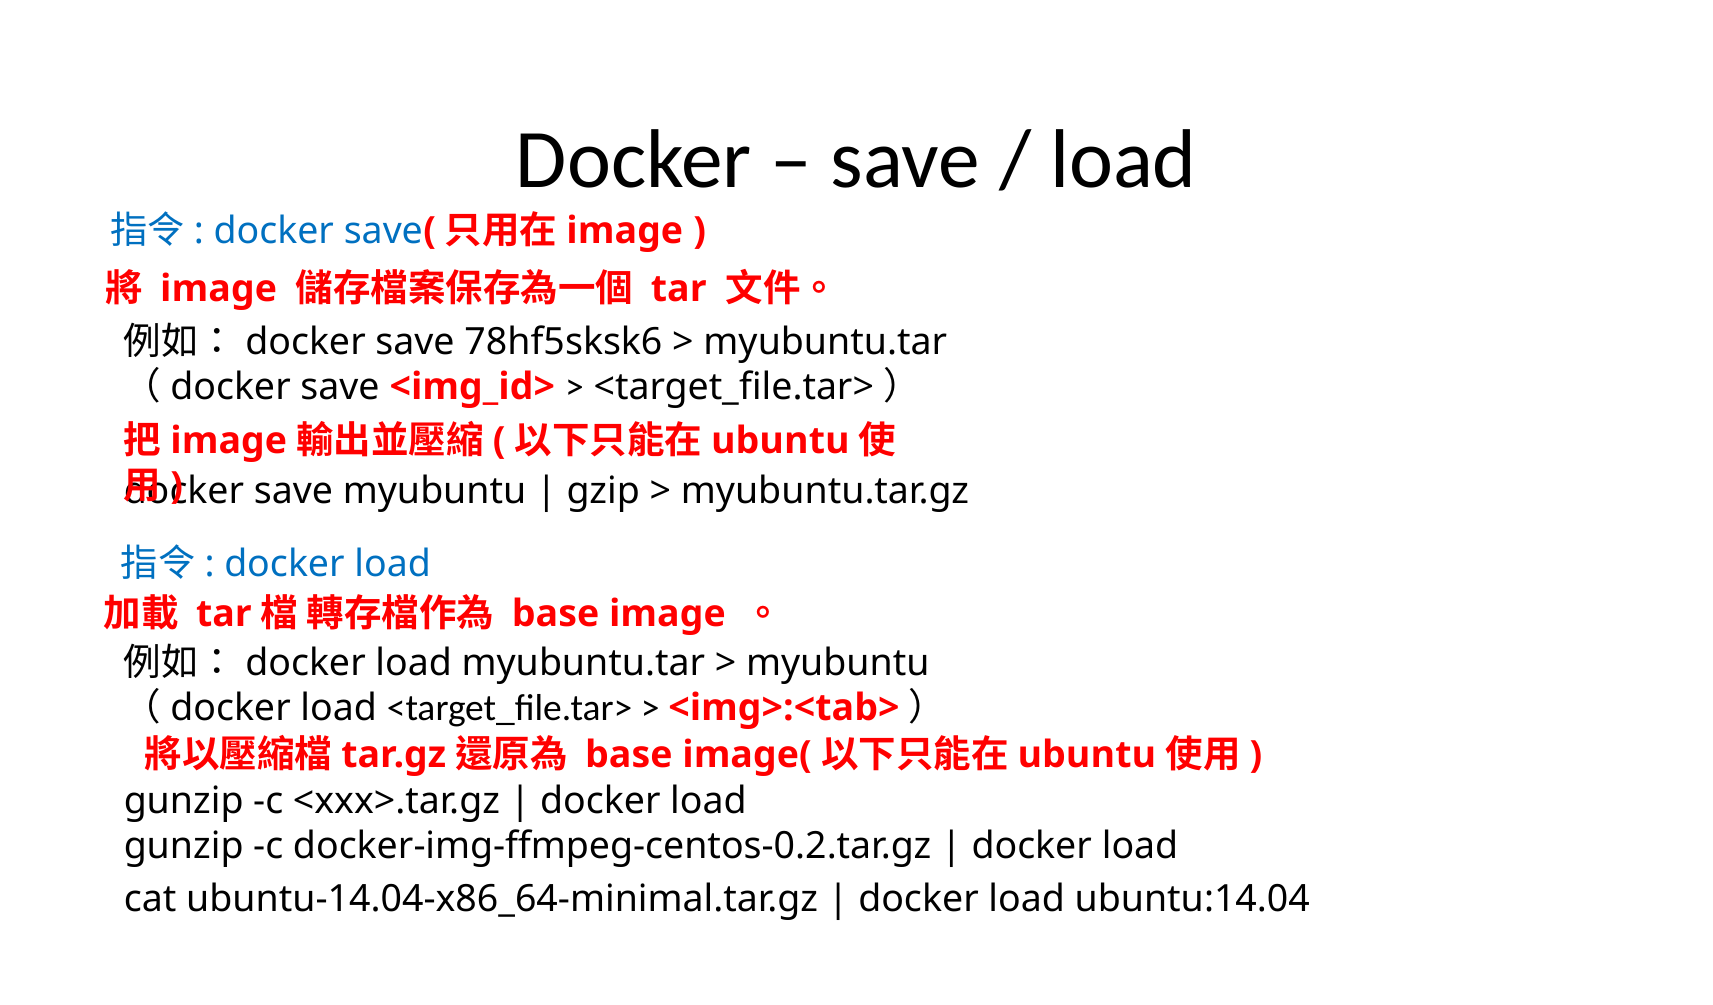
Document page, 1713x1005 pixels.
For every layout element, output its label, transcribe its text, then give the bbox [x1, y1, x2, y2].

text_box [108, 531, 1560, 928]
title Docker – save / load [88, 77, 1625, 231]
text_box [108, 198, 1495, 520]
